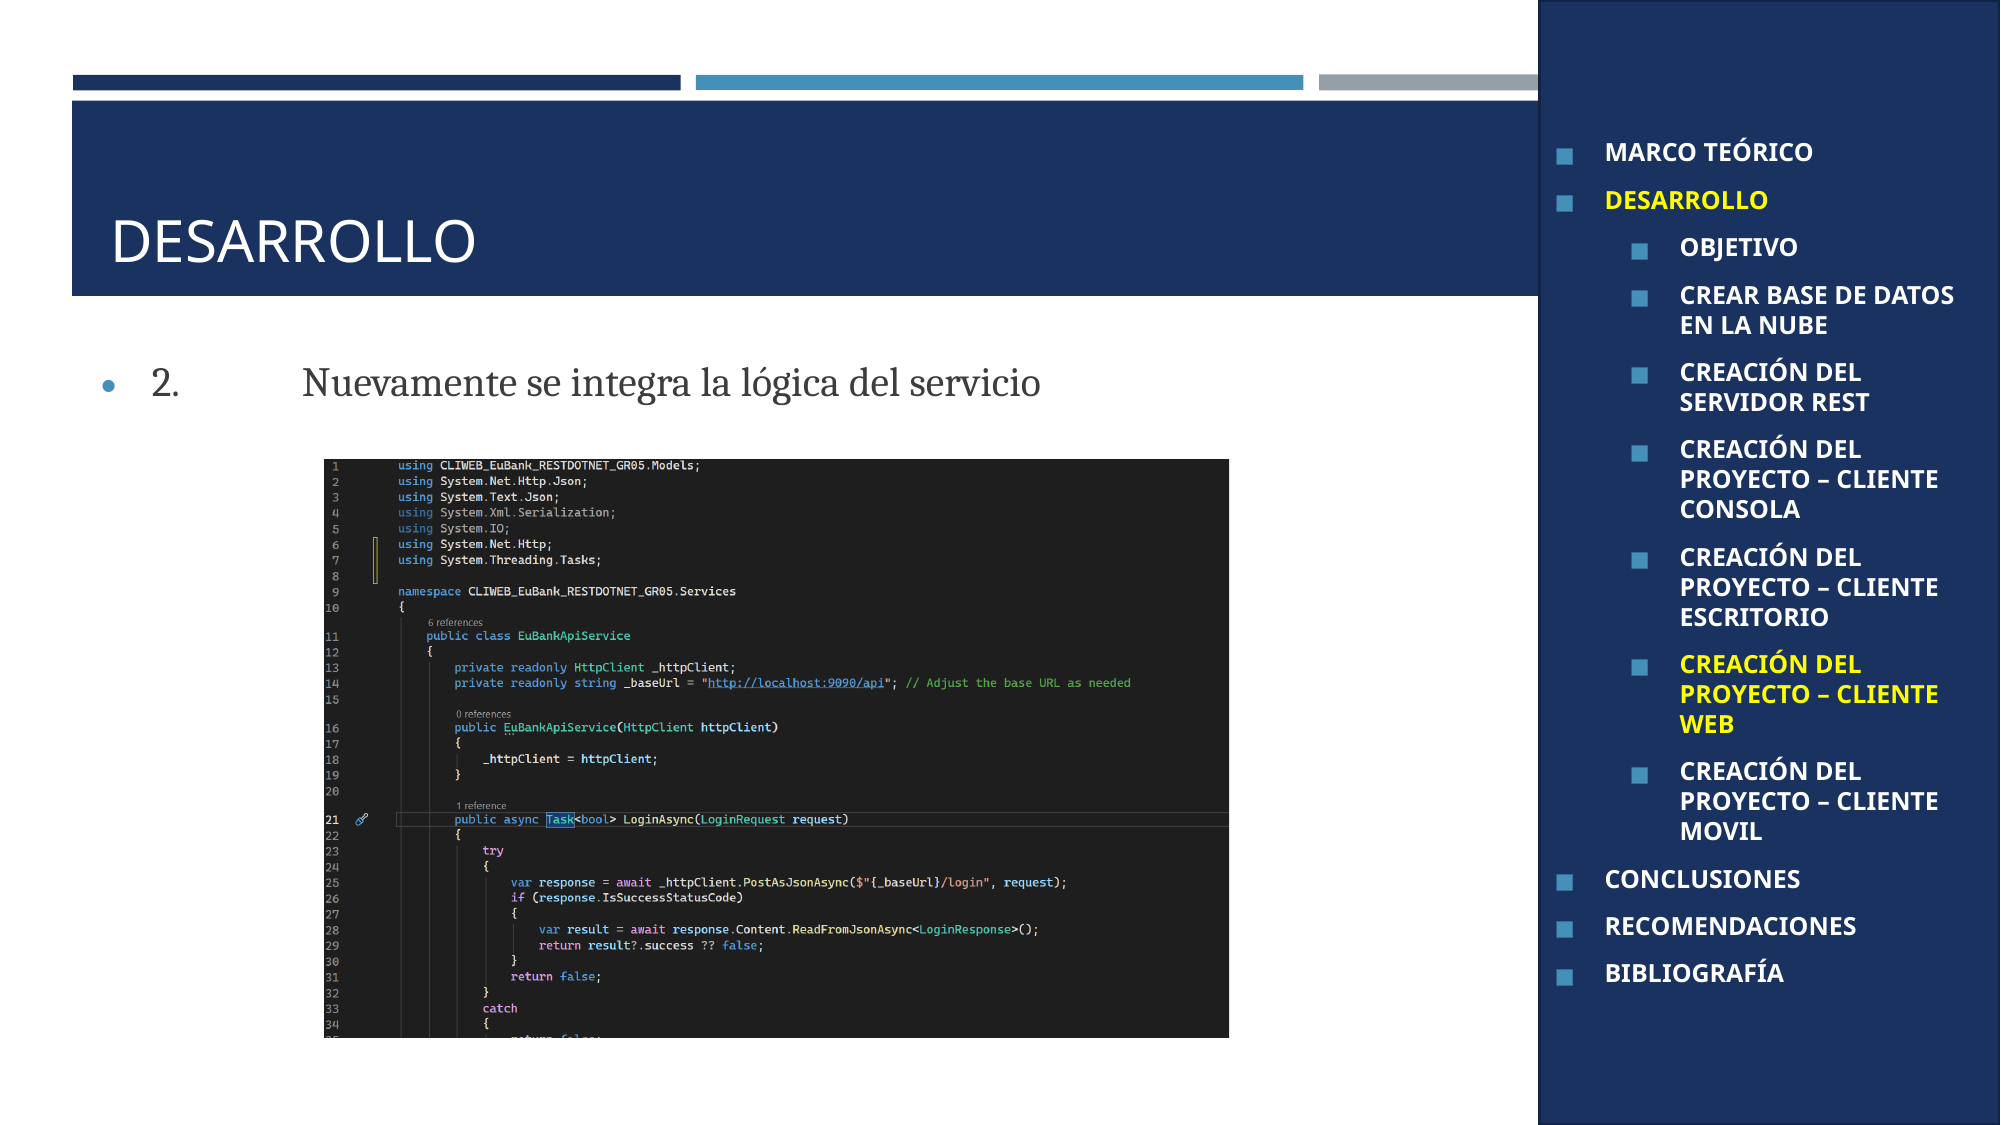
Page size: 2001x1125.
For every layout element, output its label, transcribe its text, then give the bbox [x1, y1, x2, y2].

picture [297, 459, 1230, 1038]
title DESARROLLO [95, 115, 1539, 282]
text_box MARCO TEÓRICO DESARROLLO OBJETIVO CREAR BASE DE DATOS EN LA NUBE CREACIÓN DEL SERVIDOR REST CREACIÓN DEL PROYECTO – CLIENTE CONSOLA CREACIÓN DEL PROYECTO – CLIENTE ESCRITORIO CREACIÓN DEL PROYECTO – CLIENTE WEB CREACIÓN DEL PROYECTO – CLIENTE MOVIL CONCLUSIONES RECOMENDACIONES BIBLIOGRAFÍA [1539, 0, 2000, 1125]
list 2. Nuevamente se integra la lógica del servicio [80, 260, 1488, 497]
